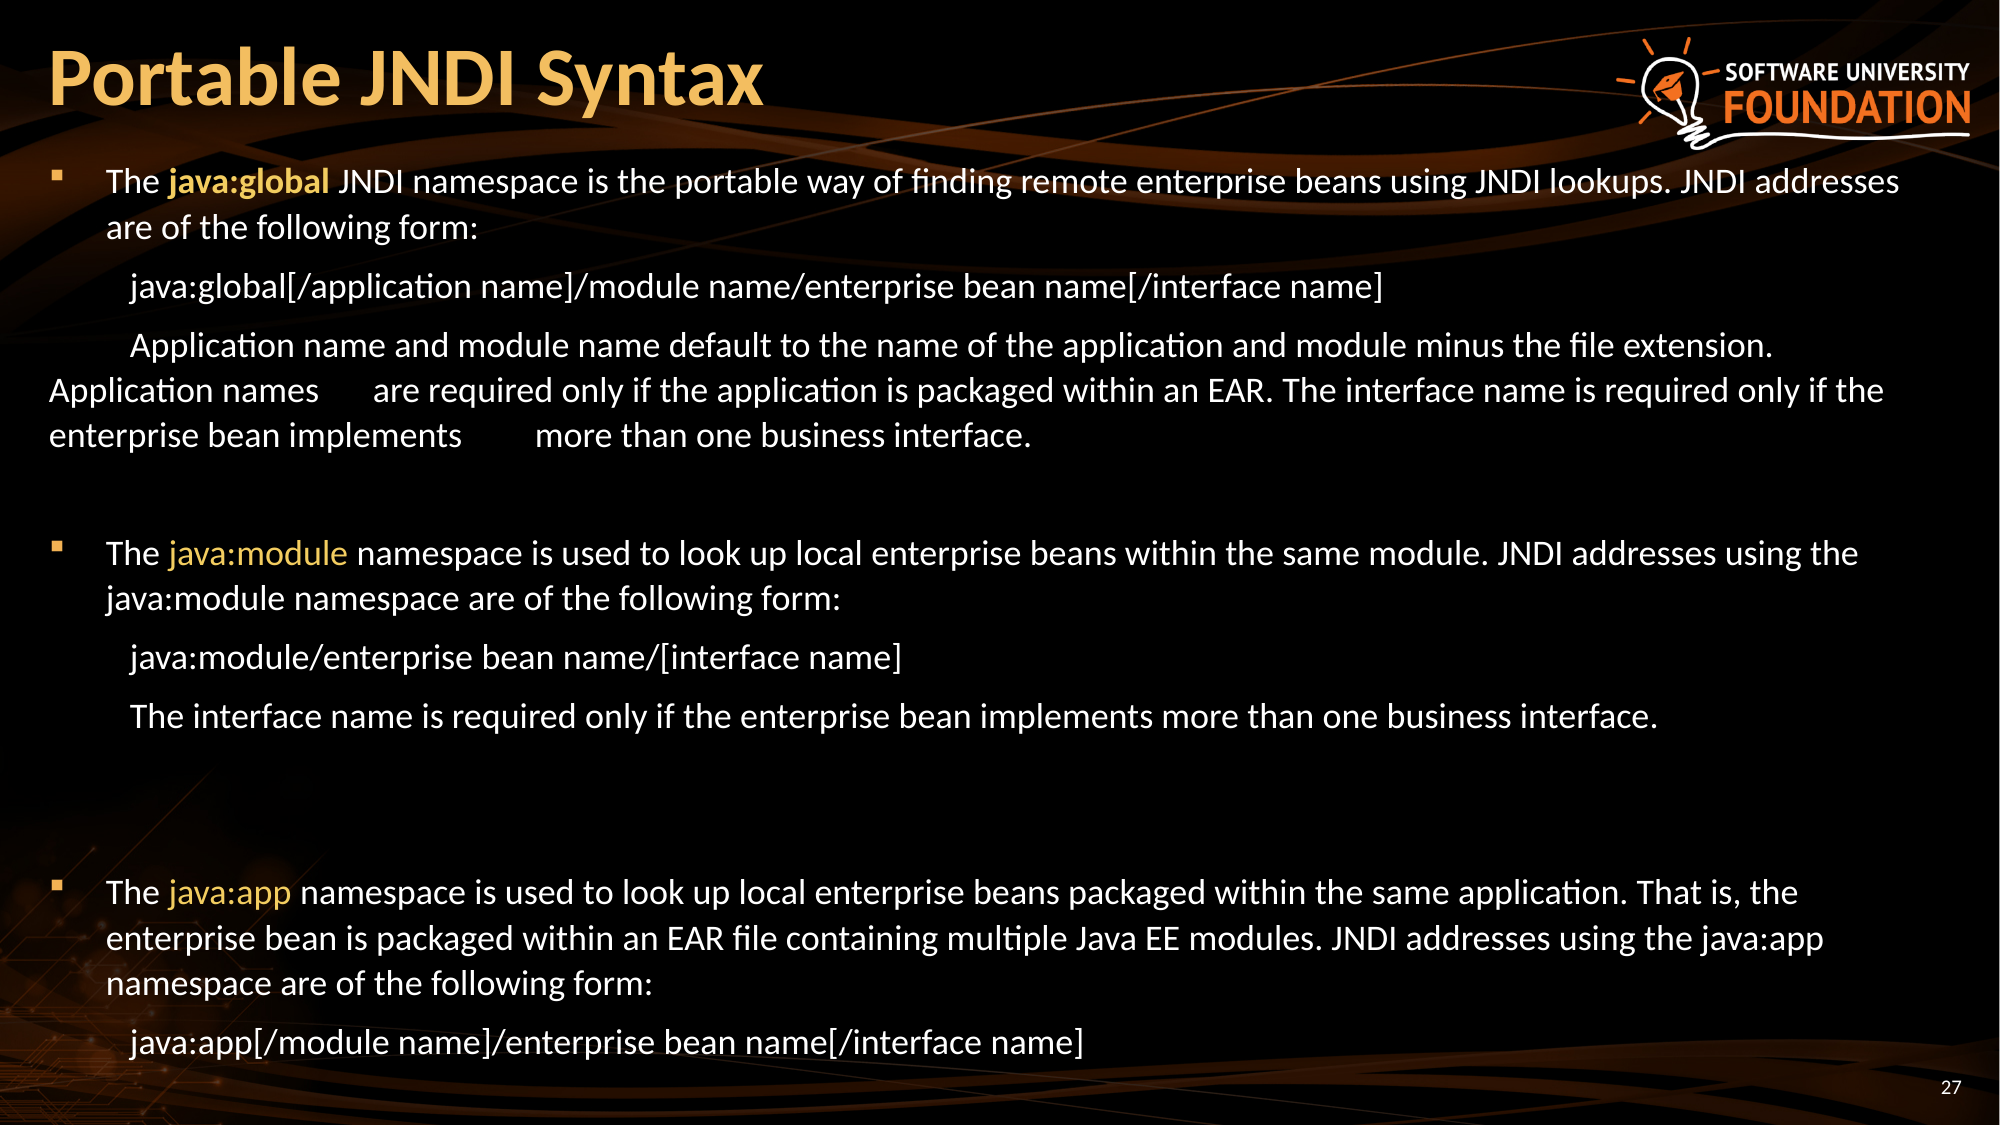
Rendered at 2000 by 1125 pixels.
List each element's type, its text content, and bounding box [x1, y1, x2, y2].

title Portable JNDI Syntax [31, 6, 1603, 150]
slide_number 27 [1897, 1071, 1968, 1103]
list The java:global JNDI namespace is the portable way of finding remote enterprise beans using JNDI lookups. JNDI addresses are of the following form: java:global[/application name]/module name/enterprise bean name[/interface name] Application name and module name default to the name of the application and module minus the file extension. Application names are required only if the application is packaged within an EAR. The interface name is required only if the enterprise bean implements more than one business interface. The java:module namespace is used to look up local enterprise beans within the same module. JNDI addresses using the java:module namespace are of the following form: java:module/enterprise bean name/[interface name] The interface name is required only if the enterprise bean implements more than one business interface. The java:app namespace is used to look up local enterprise beans packaged within the same application. That is, the enterprise bean is packaged within an EAR file containing multiple Java EE modules. JNDI addresses using the java:app namespace are of the following form: java:app[/module name]/enterprise bean name[/interface name] [31, 149, 1968, 1071]
picture [0, 0, 2000, 1125]
